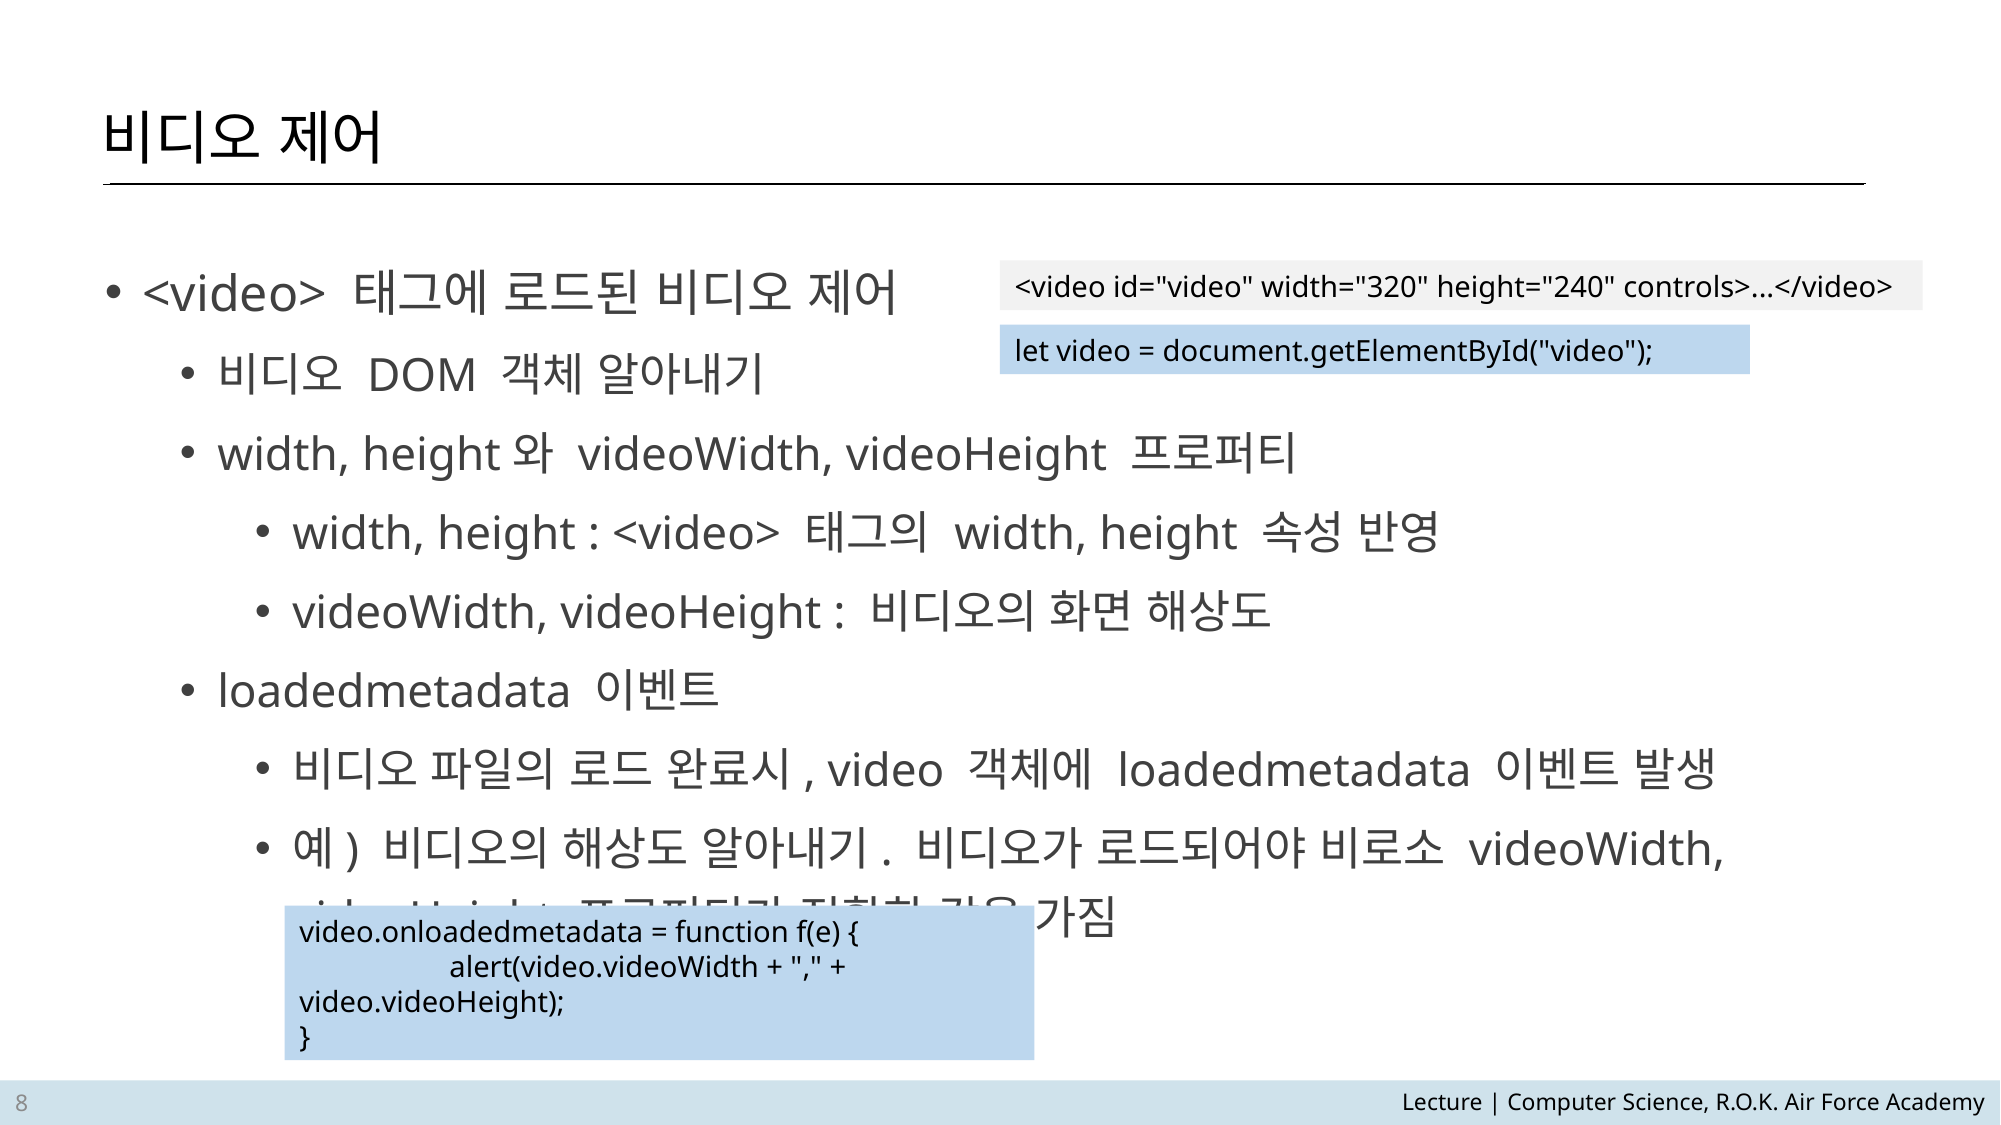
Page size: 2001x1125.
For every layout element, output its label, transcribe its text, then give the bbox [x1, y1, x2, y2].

slide_number 8 [0, 1086, 114, 1123]
list 비디오 제어 [90, 109, 1862, 172]
text_box let video = document.getElementById("video"); [999, 324, 1750, 375]
text_box video.onloadedmetadata = function f(e) { alert(video.videoWidth + "," + video.videoHeight); } [284, 905, 1035, 1061]
list <video> 태그에 로드된 비디오 제어 비디오 DOM 객체 알아내기 width, height와 videoWidth, videoHeight 프로퍼티 width, height : <video> 태그의 width, height 속성 반영 videoWidth, videoHeight : 비디오의 화면 해상도 loadedmetadata 이벤트 비디오 파일의 로드 완료시, video 객체에 loadedmetadata 이벤트 발생 예) 비디오의 해상도 알아내기. 비디오가 로드되어야 비로소 videoWidth, videoHeight 프로퍼티가 정확한 값을 가짐 [89, 238, 1863, 1014]
text_box <video id="video" width="320" height="240" controls>...</video> [999, 260, 1923, 311]
